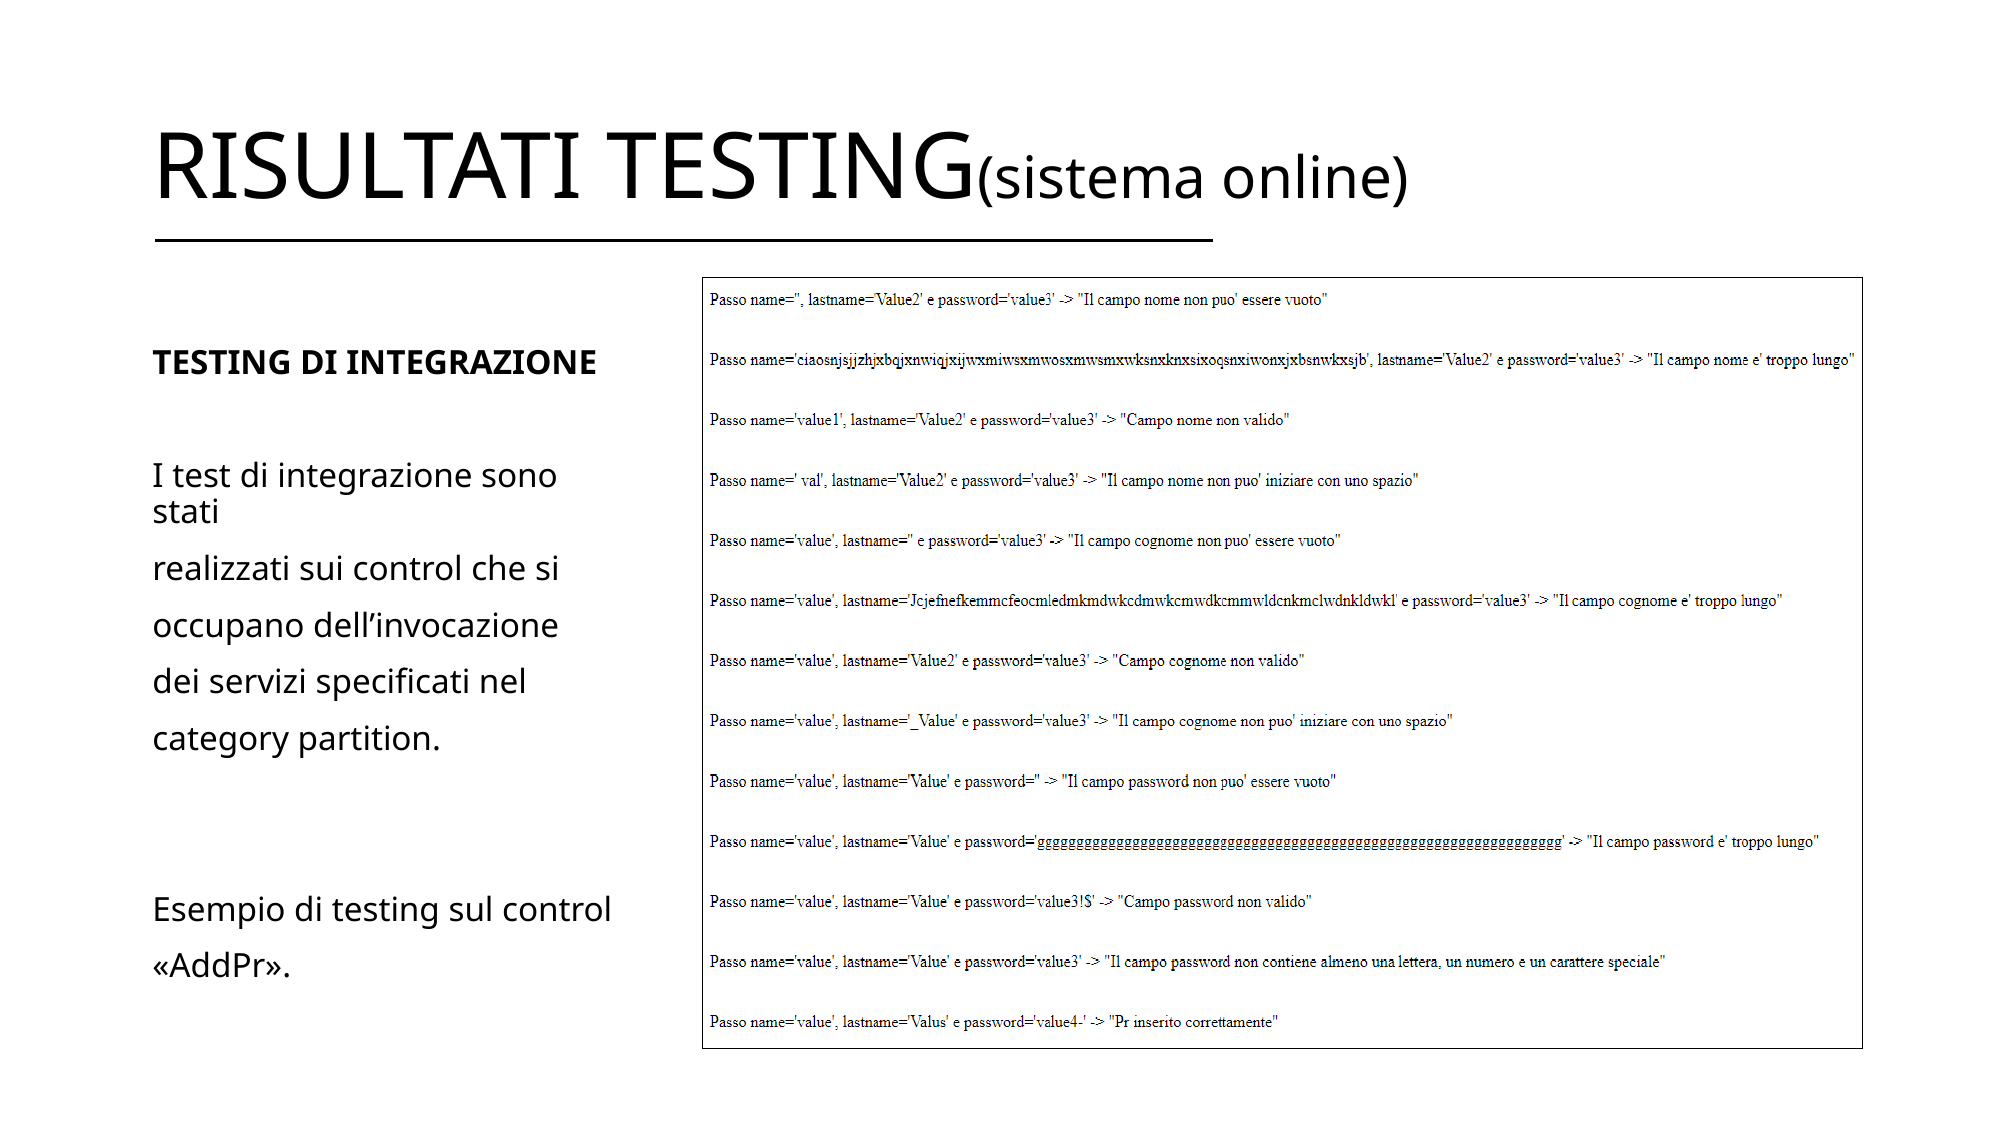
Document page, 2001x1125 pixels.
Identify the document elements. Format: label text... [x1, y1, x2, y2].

title RISULTATI TESTING(sistema online) [137, 59, 1863, 278]
picture [702, 277, 1863, 1049]
list TESTING DI INTEGRAZIONE I test di integrazione sono stati realizzati sui control che si occupano dell’invocazione dei servizi specificati nel category partition. Esempio di testing sul control «AddPr». [137, 277, 630, 1062]
